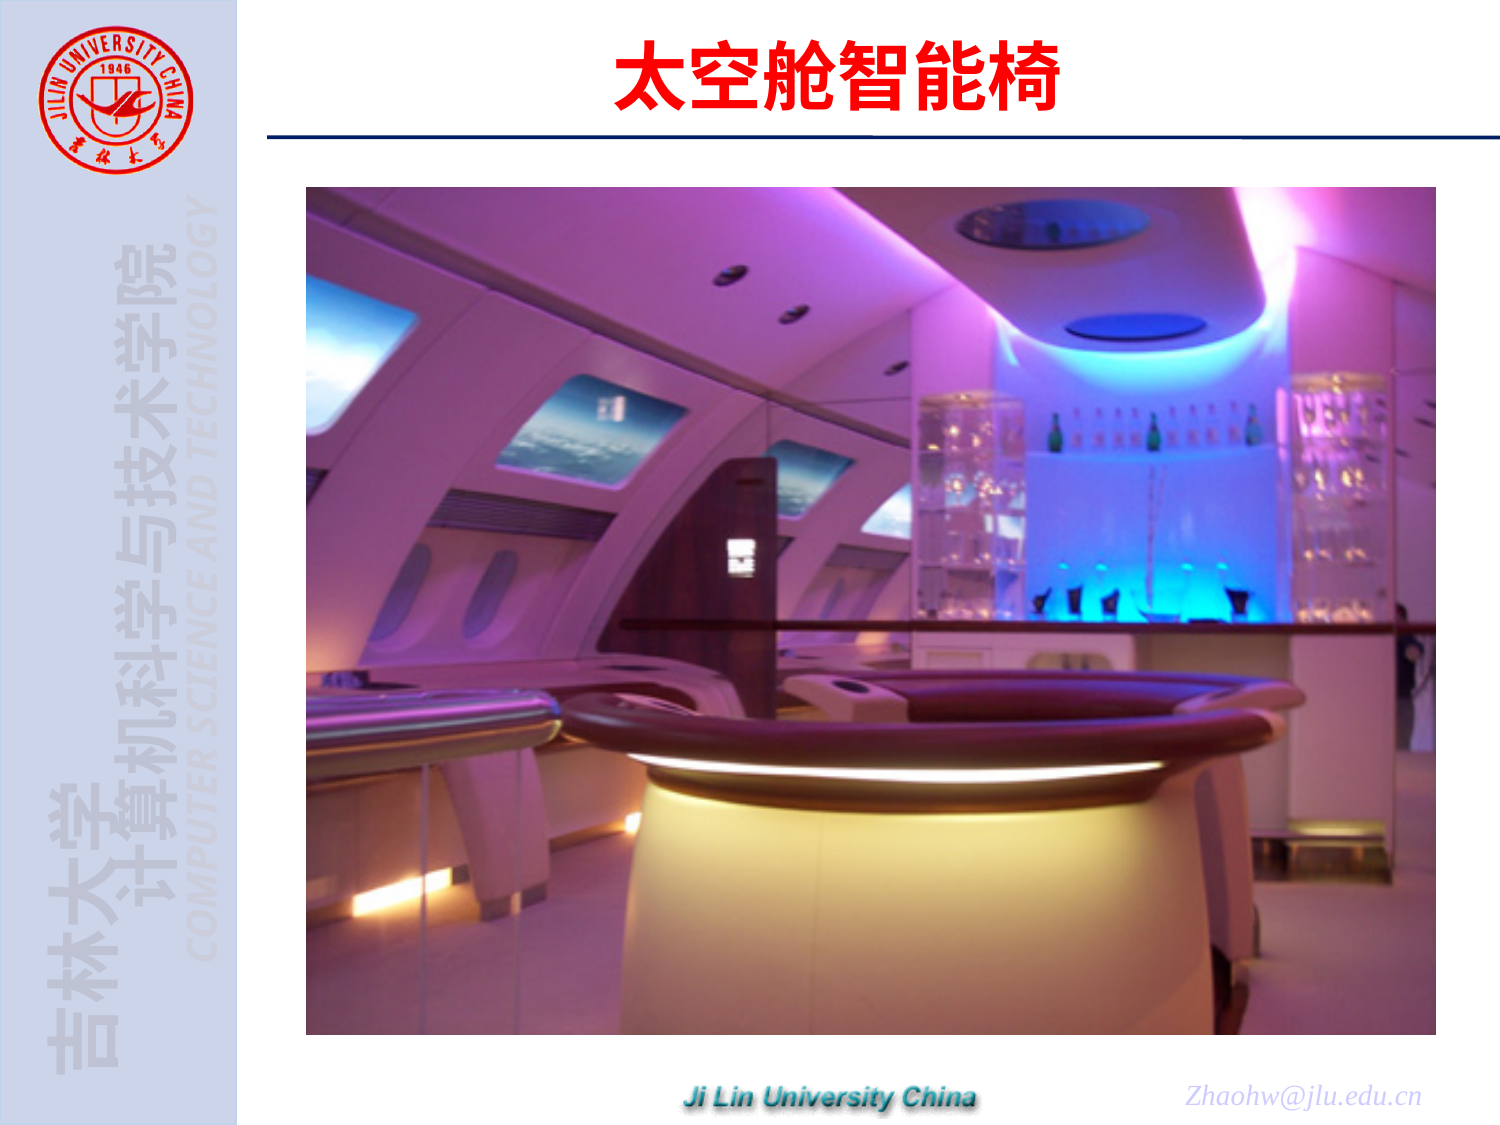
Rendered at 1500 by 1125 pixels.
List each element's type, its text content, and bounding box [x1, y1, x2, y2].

title 太空舱智能椅 [274, 12, 1401, 138]
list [305, 187, 1436, 1036]
picture [37, 24, 194, 175]
